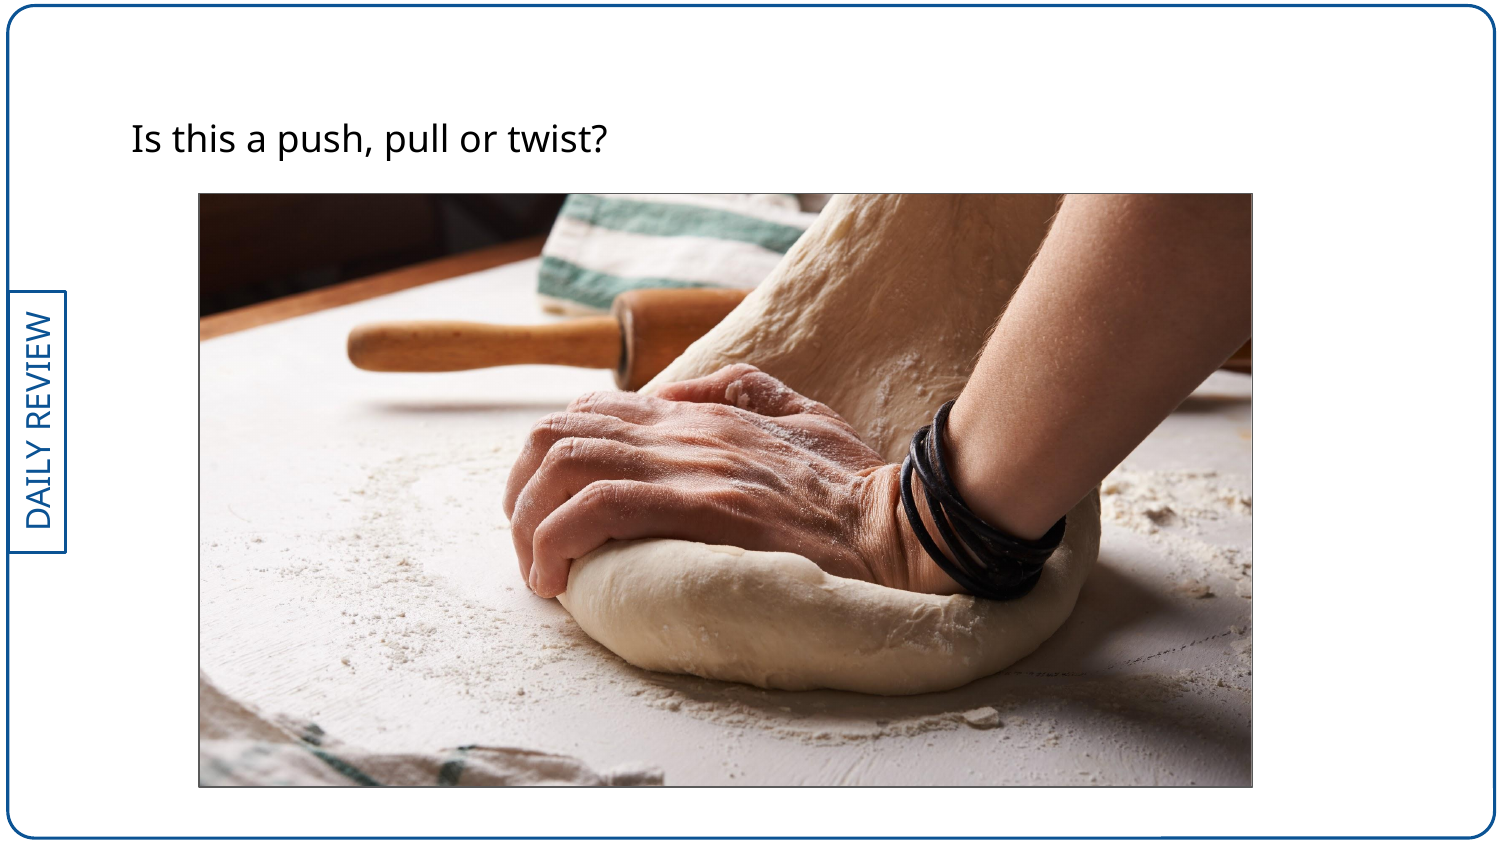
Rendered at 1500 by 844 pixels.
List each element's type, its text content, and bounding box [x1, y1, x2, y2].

list Is this a push, pull or twist? [116, 92, 957, 765]
picture [199, 193, 1252, 787]
